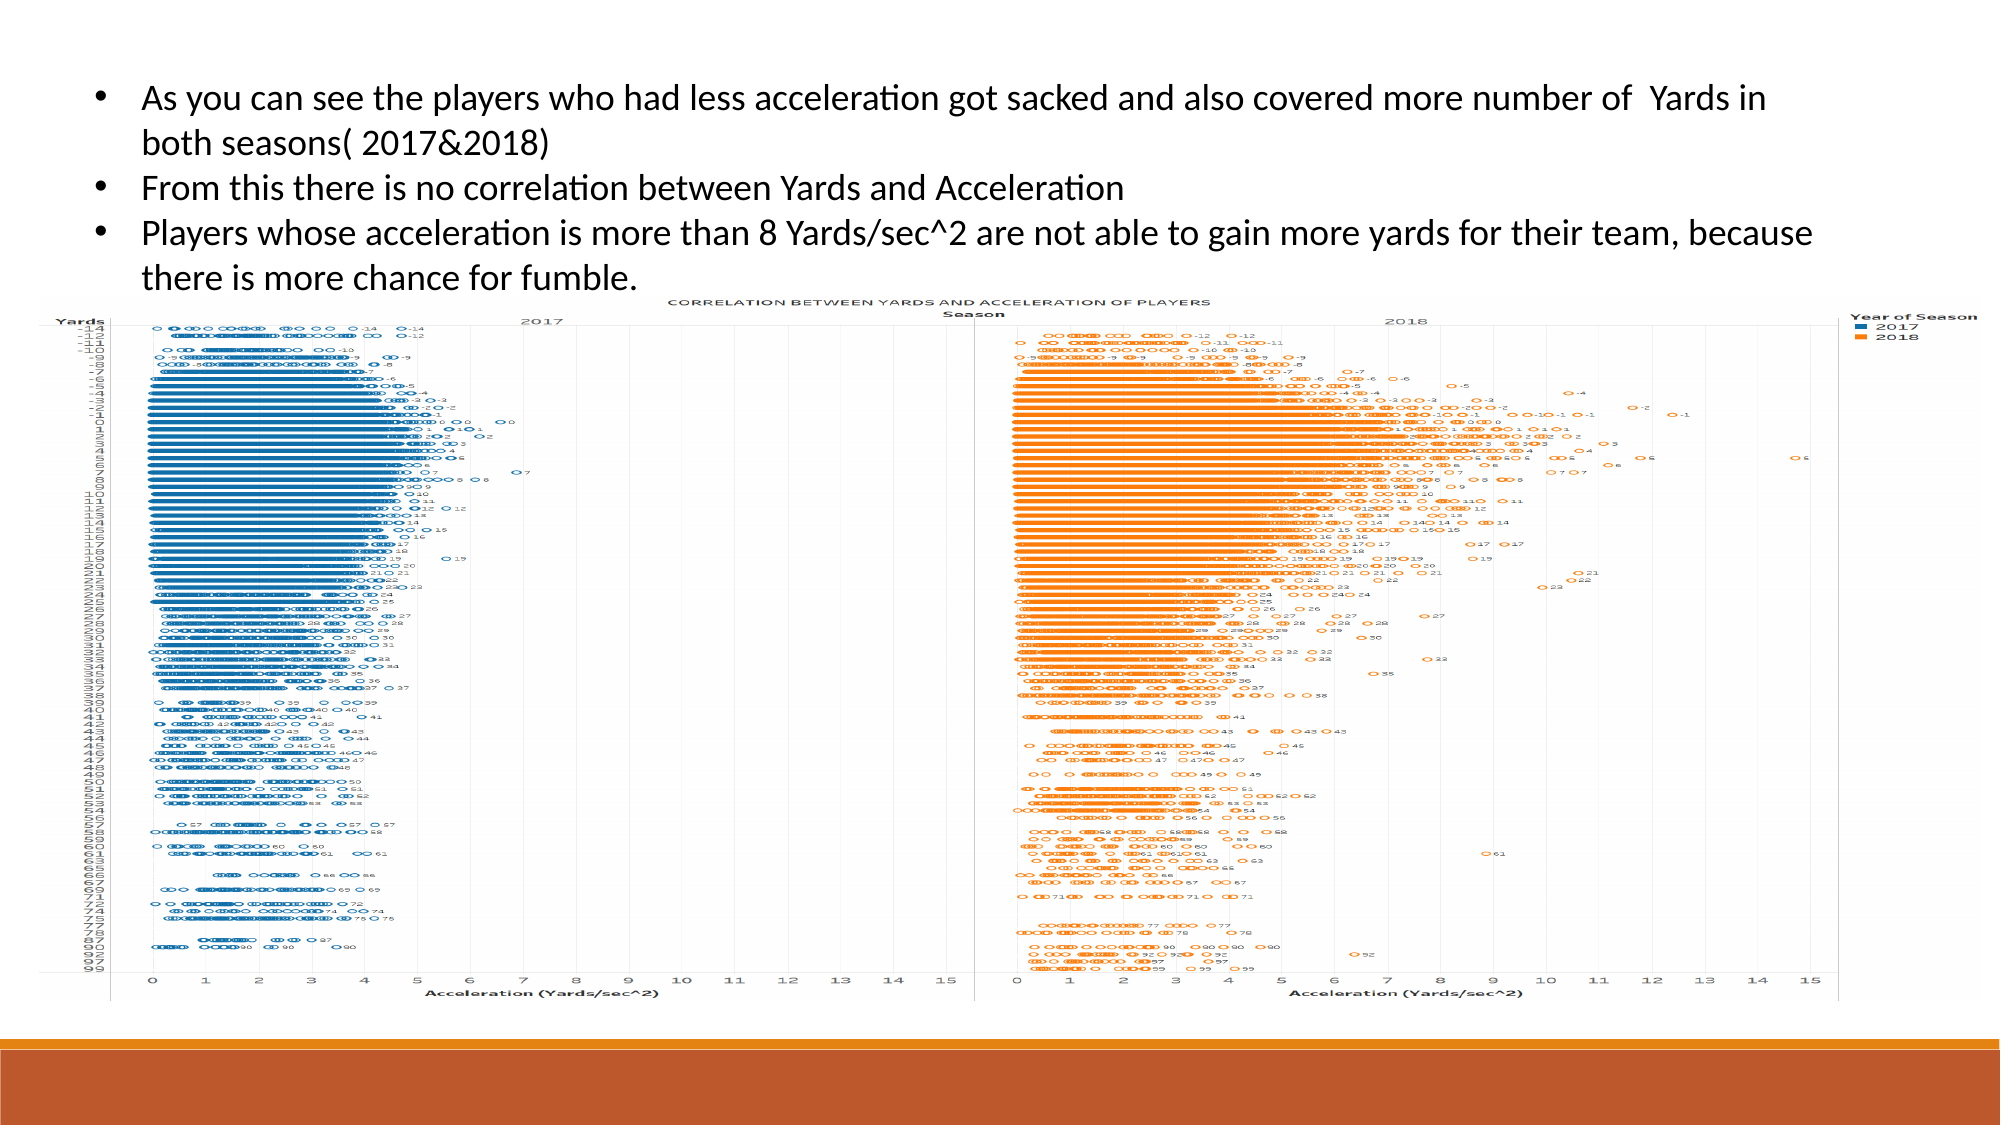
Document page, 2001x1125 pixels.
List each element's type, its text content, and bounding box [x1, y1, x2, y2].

picture [38, 295, 1982, 1001]
text_box As you can see the players who had less acceleration got sacked and also covered more number of Yards in both seasons( 2017&2018) From this there is no correlation between Yards and Acceleration Players whose acceleration is more than 8 Yards/sec^2 are not able to gain more yards for their team, because there is more chance for fumble. [79, 65, 1844, 293]
